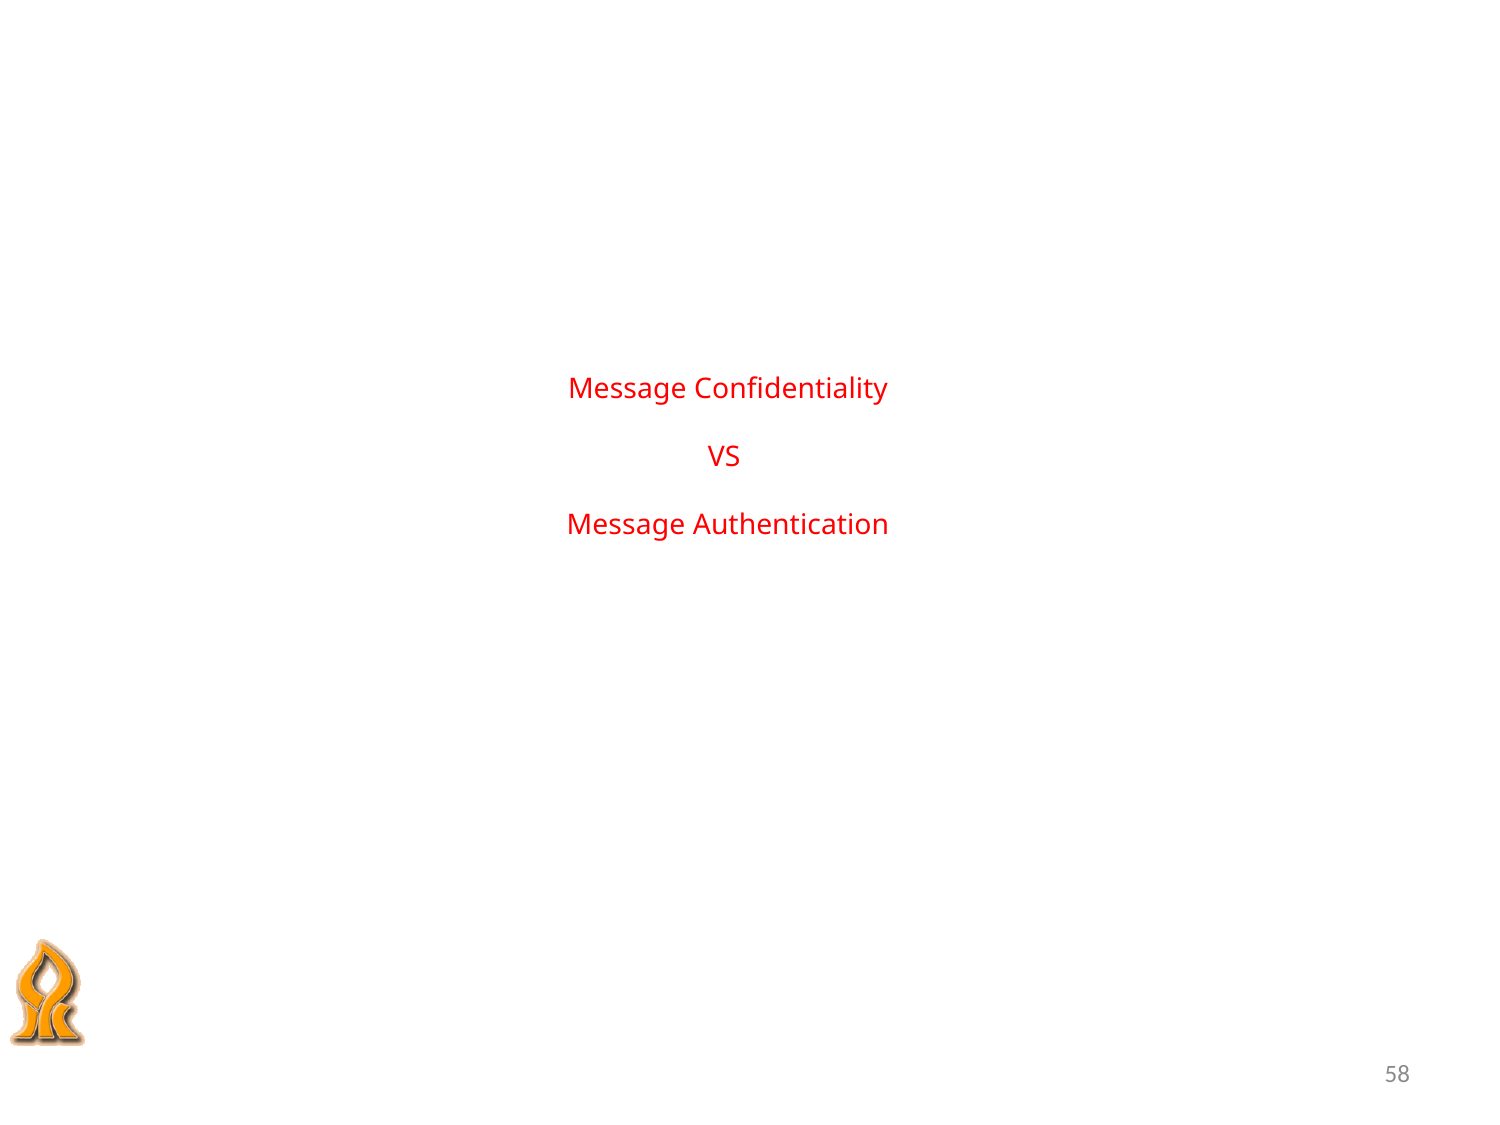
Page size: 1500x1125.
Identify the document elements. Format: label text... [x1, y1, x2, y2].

slide_number 58 [1074, 1042, 1425, 1103]
picture [10, 939, 85, 1046]
title Message Confidentiality VS Message Authentication [53, 361, 1404, 550]
